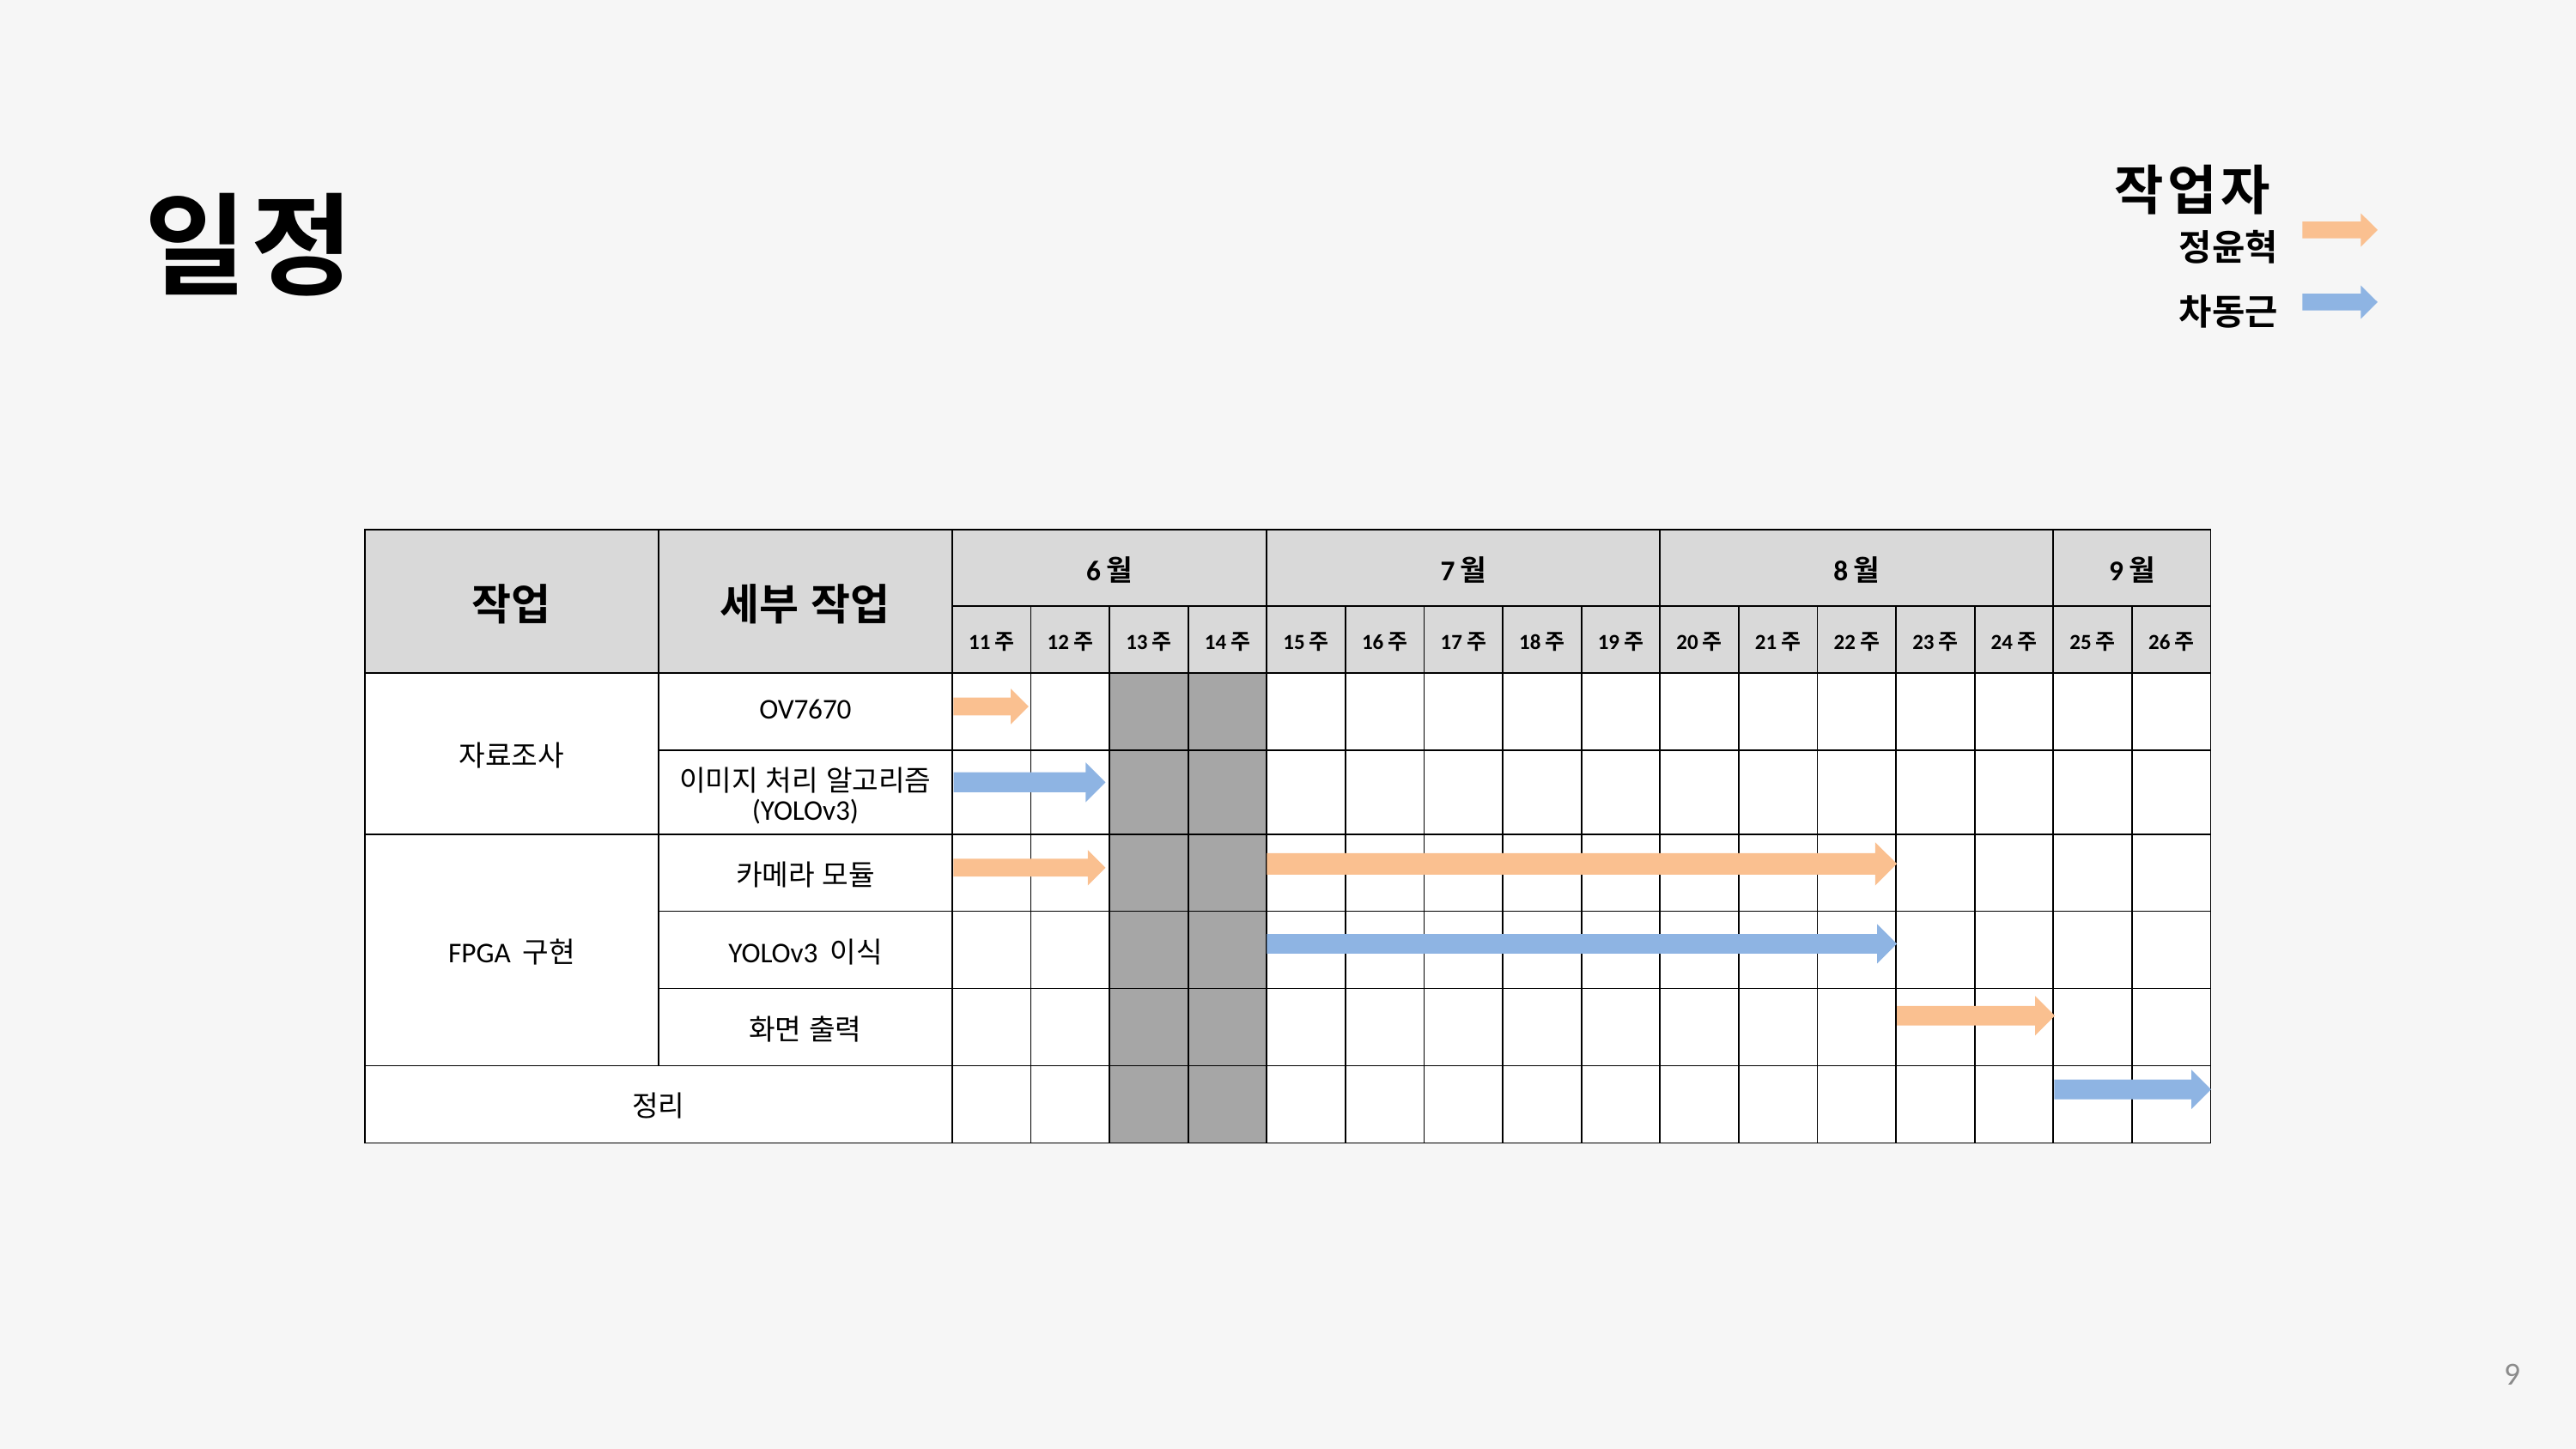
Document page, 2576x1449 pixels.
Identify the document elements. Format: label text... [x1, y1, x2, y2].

text_box 정윤혁 차동근 [2178, 203, 2576, 332]
text_box 작업자 [2114, 65, 2372, 221]
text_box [364, 529, 2212, 1134]
text_box [2300, 211, 2380, 249]
text_box [2300, 283, 2380, 321]
text_box 9 [2200, 1336, 2533, 1410]
text_box 일정 [144, 153, 1466, 309]
